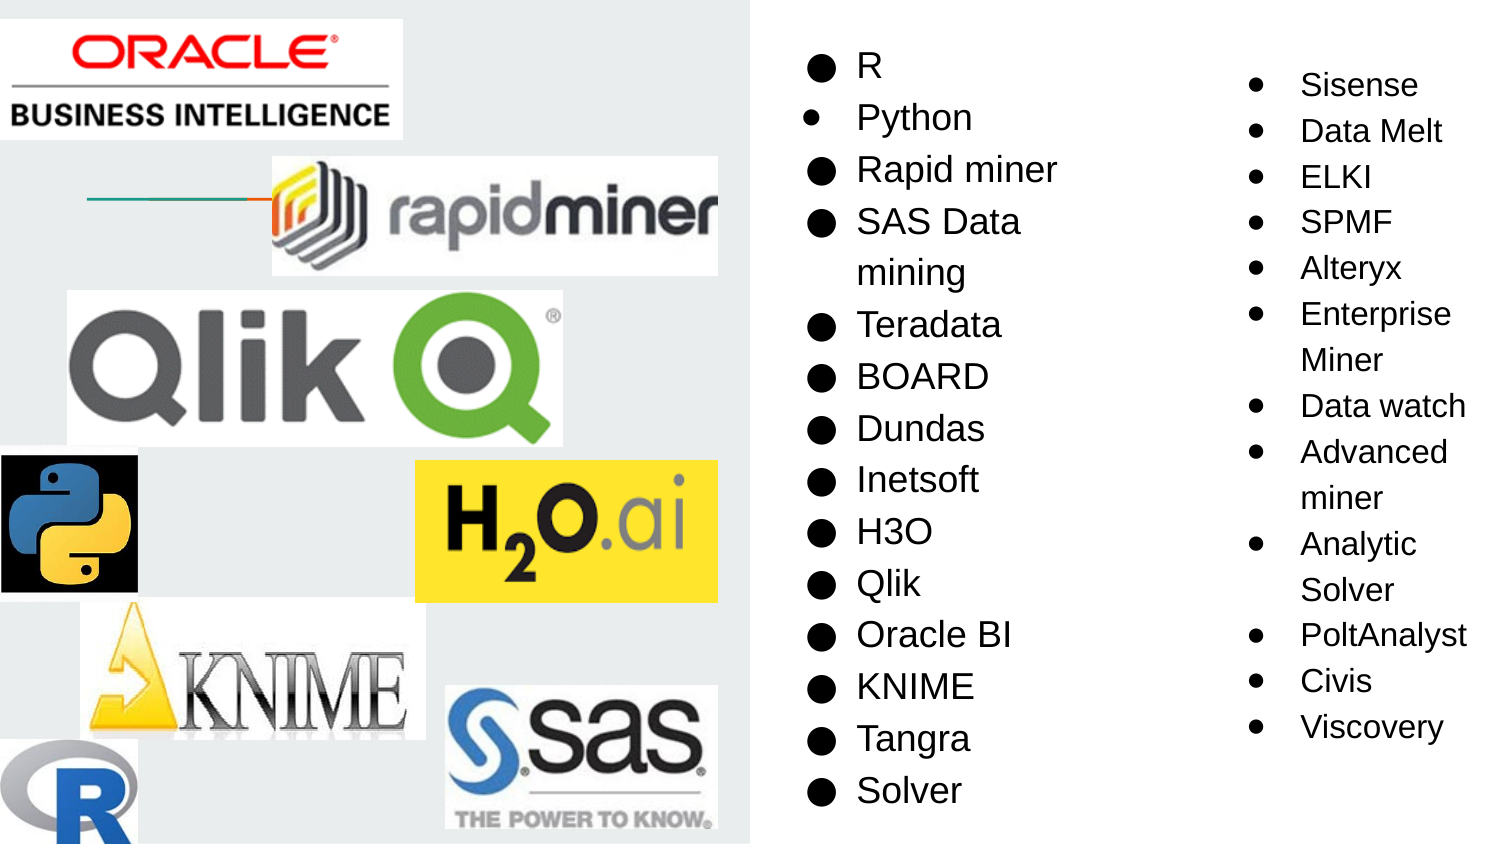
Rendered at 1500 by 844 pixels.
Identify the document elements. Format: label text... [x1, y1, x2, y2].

picture [0, 289, 718, 844]
list R Python Rapid miner SAS Data mining Teradata BOARD Dundas Inetsoft H3O Qlik Oracle BI KNIME Tangra Solver [766, 19, 1090, 829]
text_box Sisense Data Melt ELKI SPMF Alteryx Enterprise Miner Data watch Advanced miner Analytic Solver PoltAnalyst Civis Viscovery [1210, 42, 1492, 821]
picture [0, 19, 403, 140]
picture [271, 156, 718, 277]
picture [445, 685, 718, 829]
